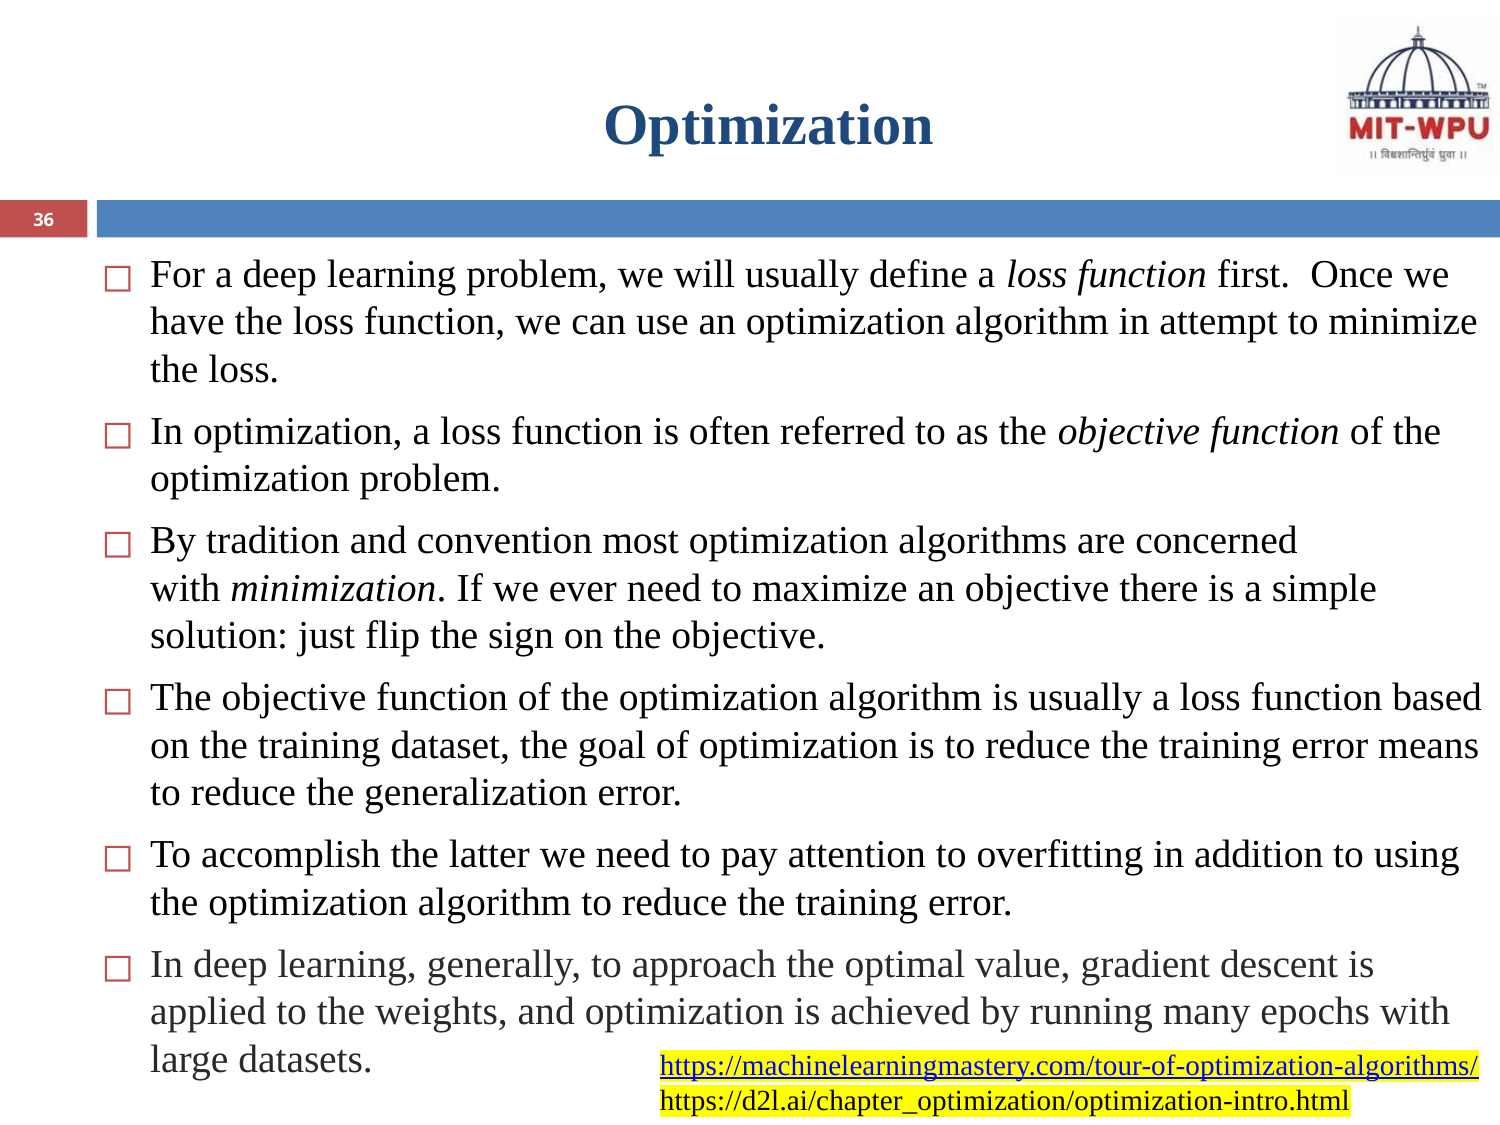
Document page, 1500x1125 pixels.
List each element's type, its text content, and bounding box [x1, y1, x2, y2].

list For a deep learning problem, we will usually define a loss function first. Once we have the loss function, we can use an optimization algorithm in attempt to minimize the loss. In optimization, a loss function is often referred to as the objective function of the optimization problem. By tradition and convention most optimization algorithms are concerned with minimization. If we ever need to maximize an objective there is a simple solution: just flip the sign on the objective. The objective function of the optimization algorithm is usually a loss function based on the training dataset, the goal of optimization is to reduce the training error means to reduce the generalization error. To accomplish the latter we need to pay attention to overfitting in addition to using the optimization algorithm to reduce the training error. In deep learning, generally, to approach the optimal value, gradient descent is applied to the weights, and optimization is achieved by running many epochs with large datasets. [60, 240, 1500, 1057]
picture [1337, 12, 1500, 175]
text_box https://machinelearningmastery.com/tour-of-optimization-algorithms/ https://d2l.ai/chapter_optimization/optimization-intro.html [644, 1039, 1500, 1124]
title Optimization [100, 37, 1438, 200]
slide_number 36 [0, 200, 88, 241]
